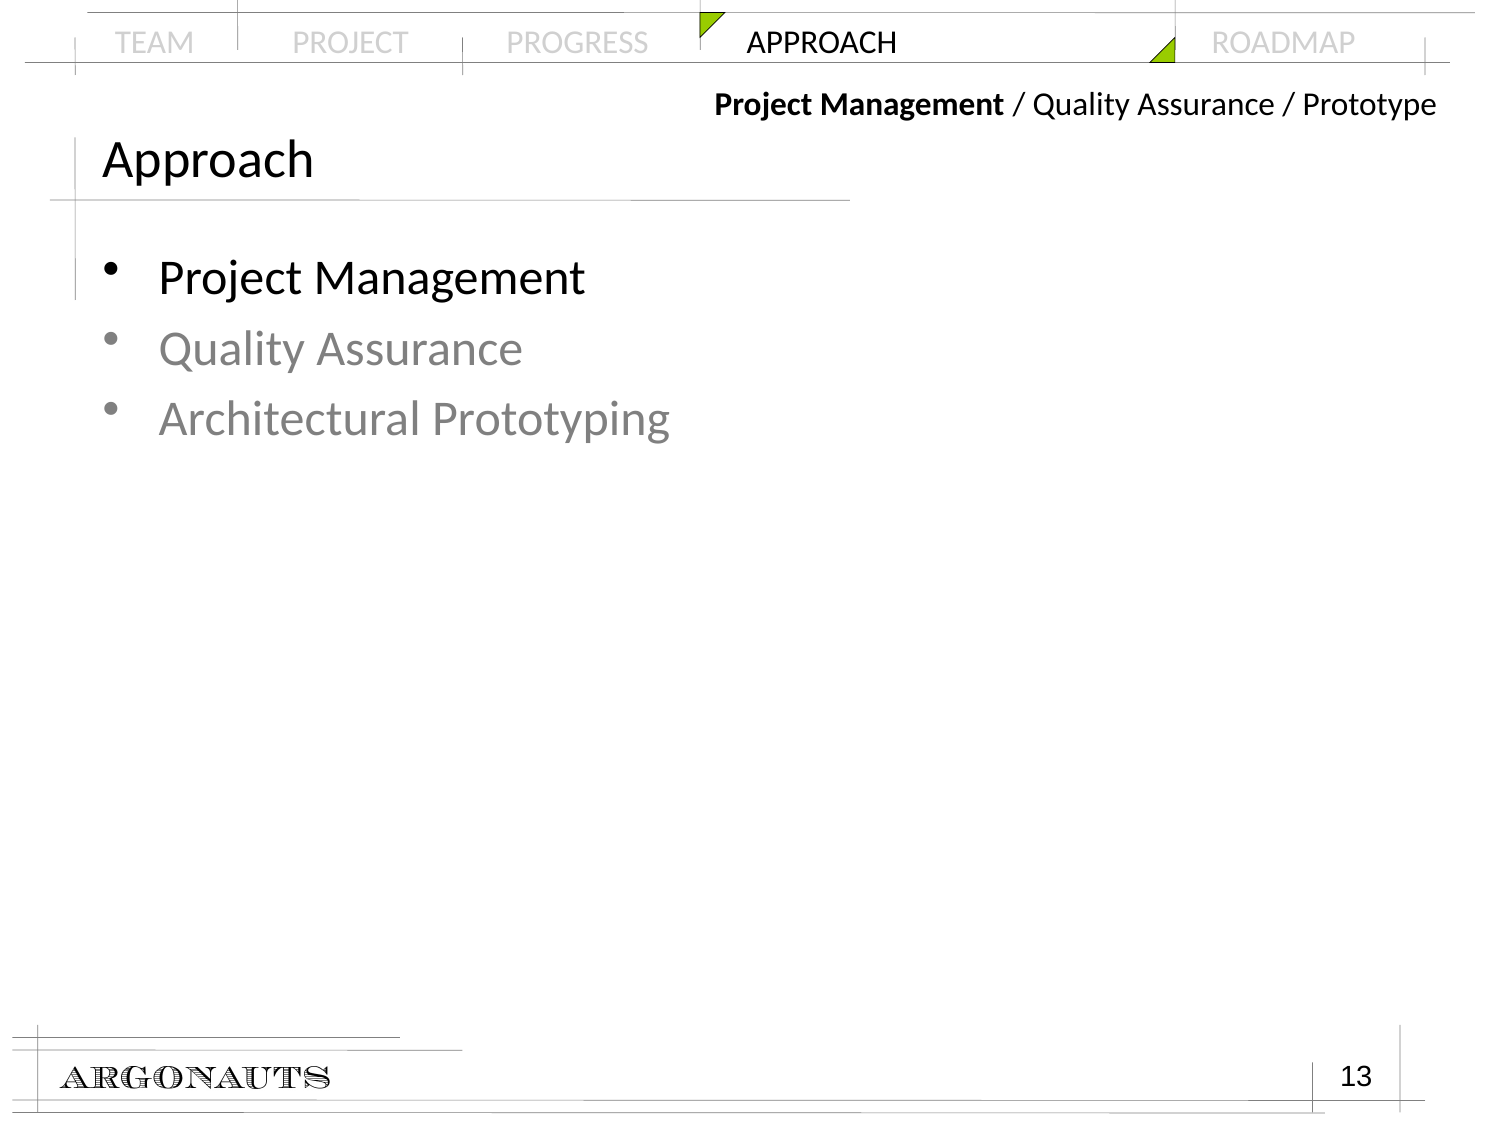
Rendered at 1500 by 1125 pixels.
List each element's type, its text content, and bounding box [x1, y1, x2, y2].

list Project Management Quality Assurance Architectural Prototyping [87, 237, 1413, 913]
text_box Project Management / Quality Assurance / Prototype [699, 74, 1500, 130]
slide_number 13 [1074, 1050, 1388, 1125]
title Approach [87, 112, 1413, 200]
picture [50, 1055, 350, 1099]
